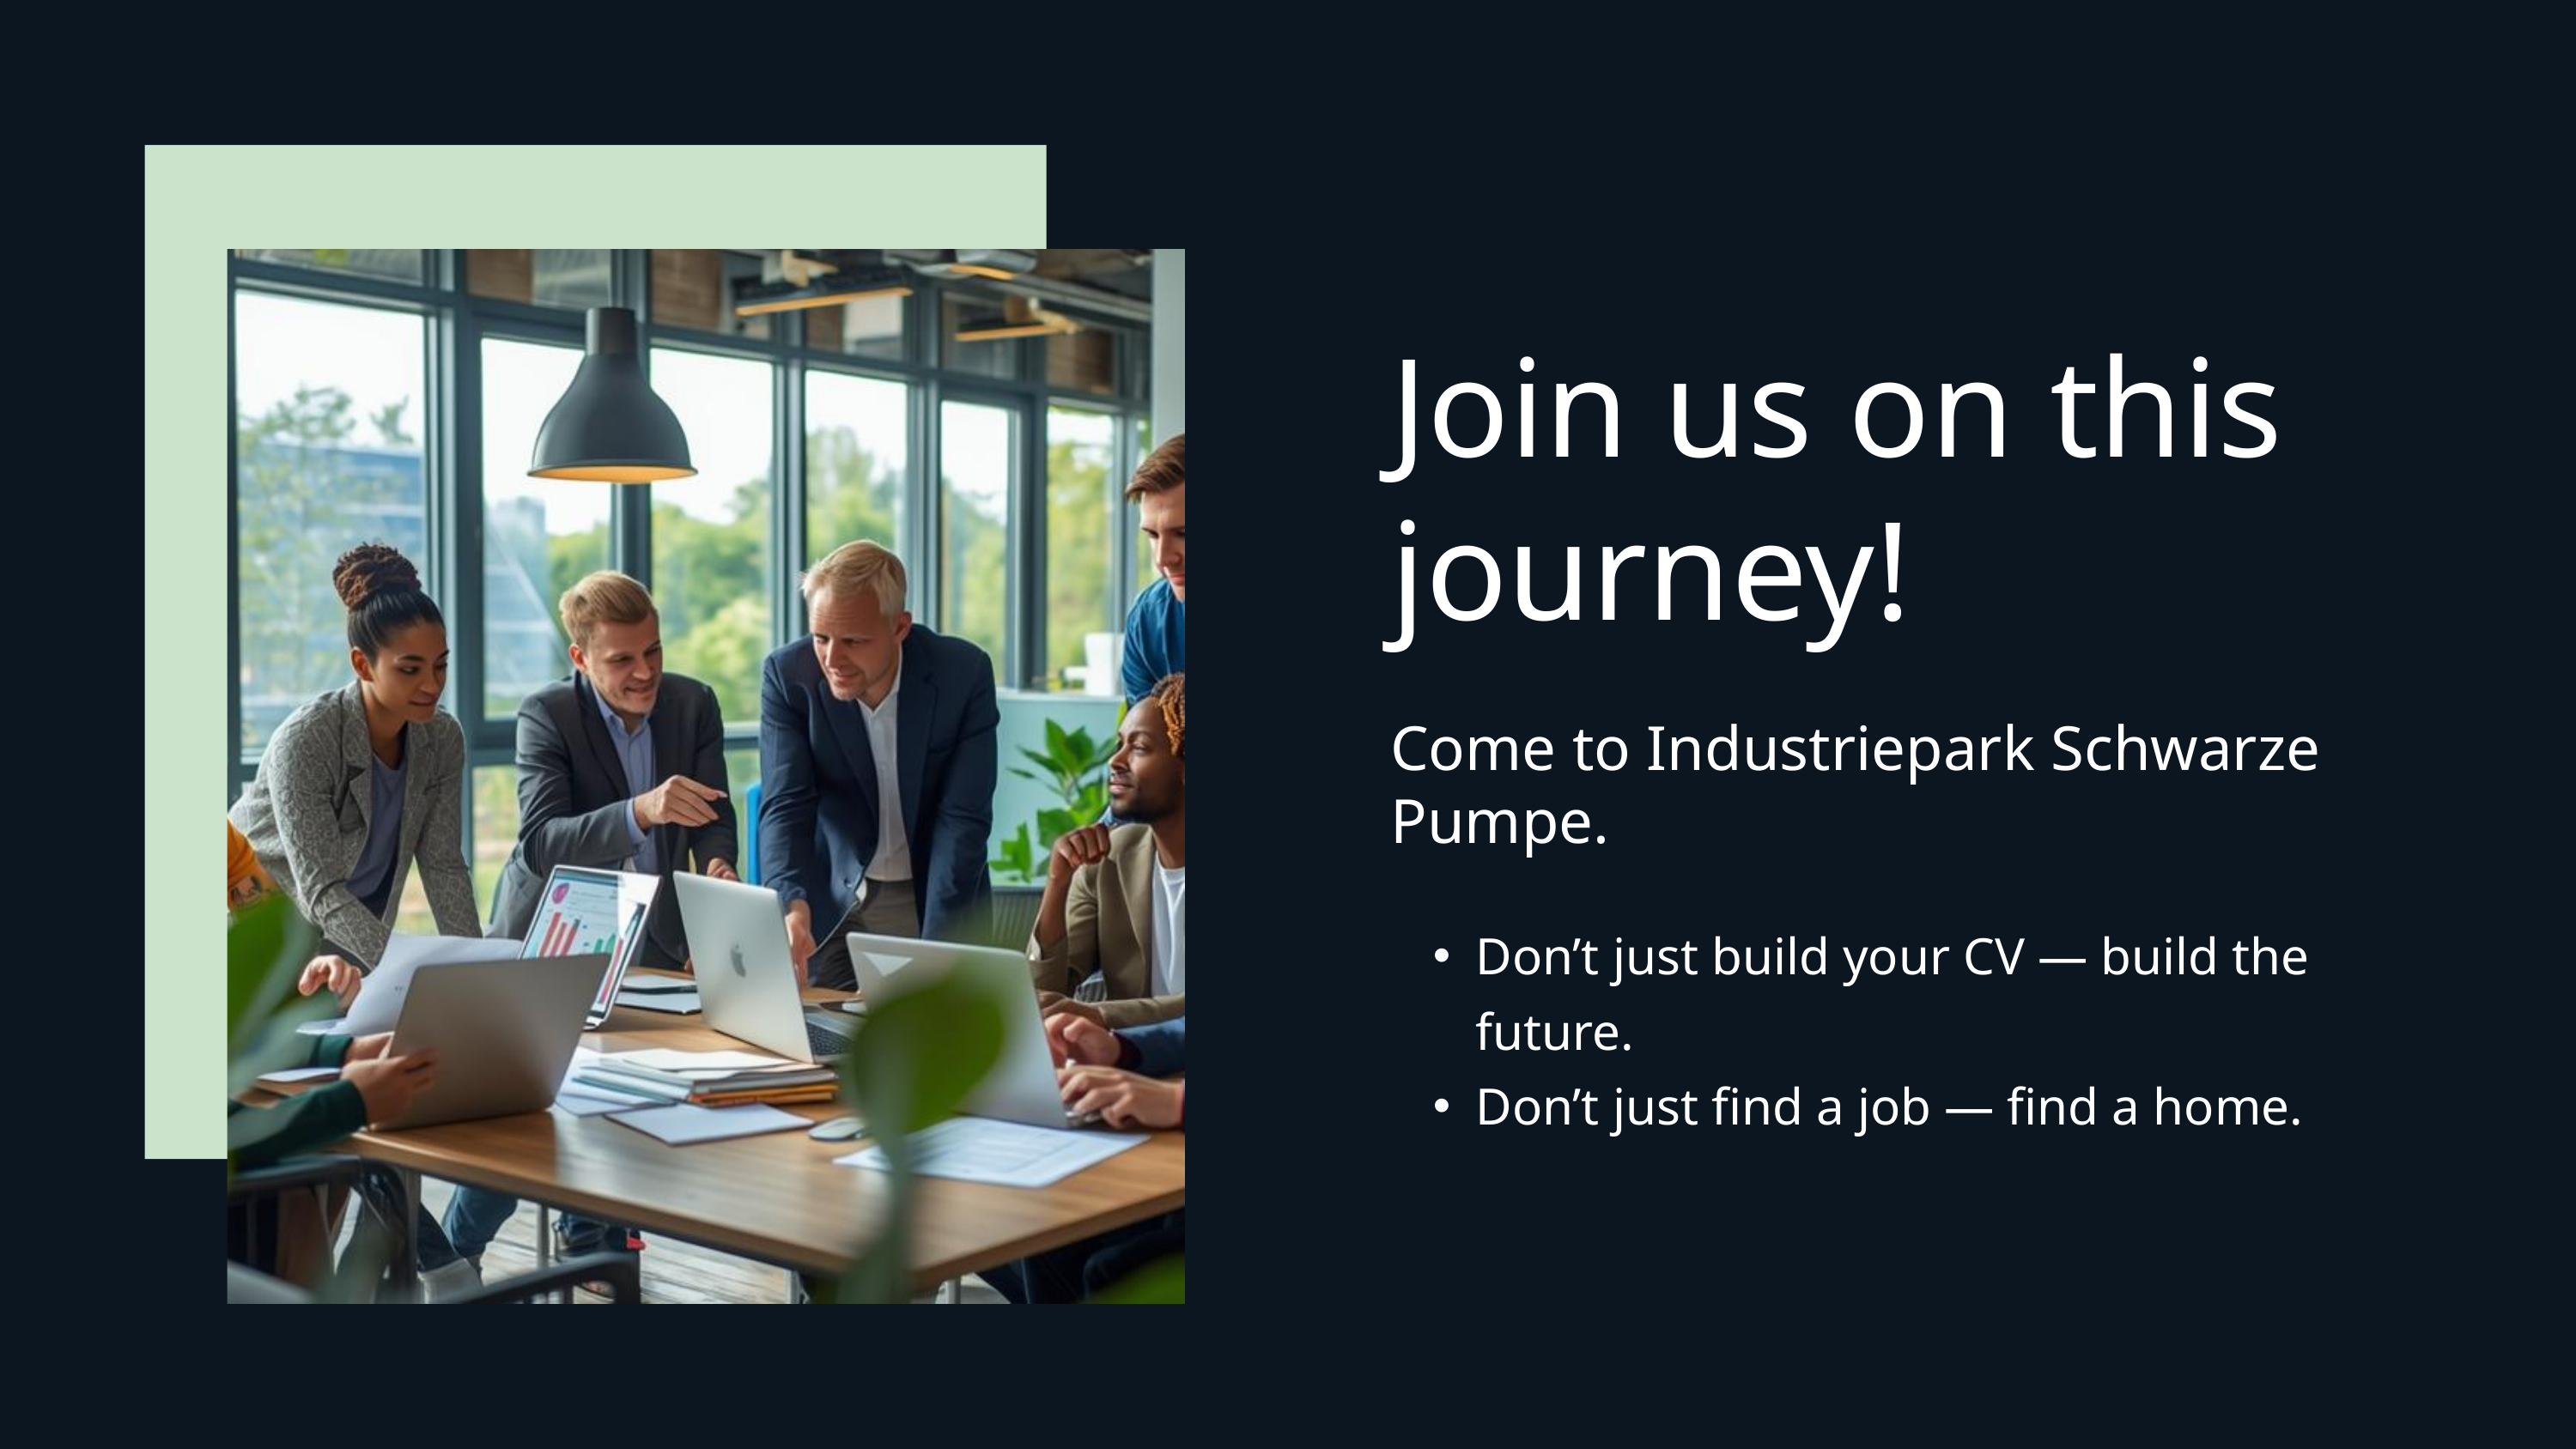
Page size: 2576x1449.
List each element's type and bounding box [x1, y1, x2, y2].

text_box [1390, 323, 2432, 1125]
text_box [144, 144, 1047, 1160]
text_box [227, 249, 1186, 1304]
